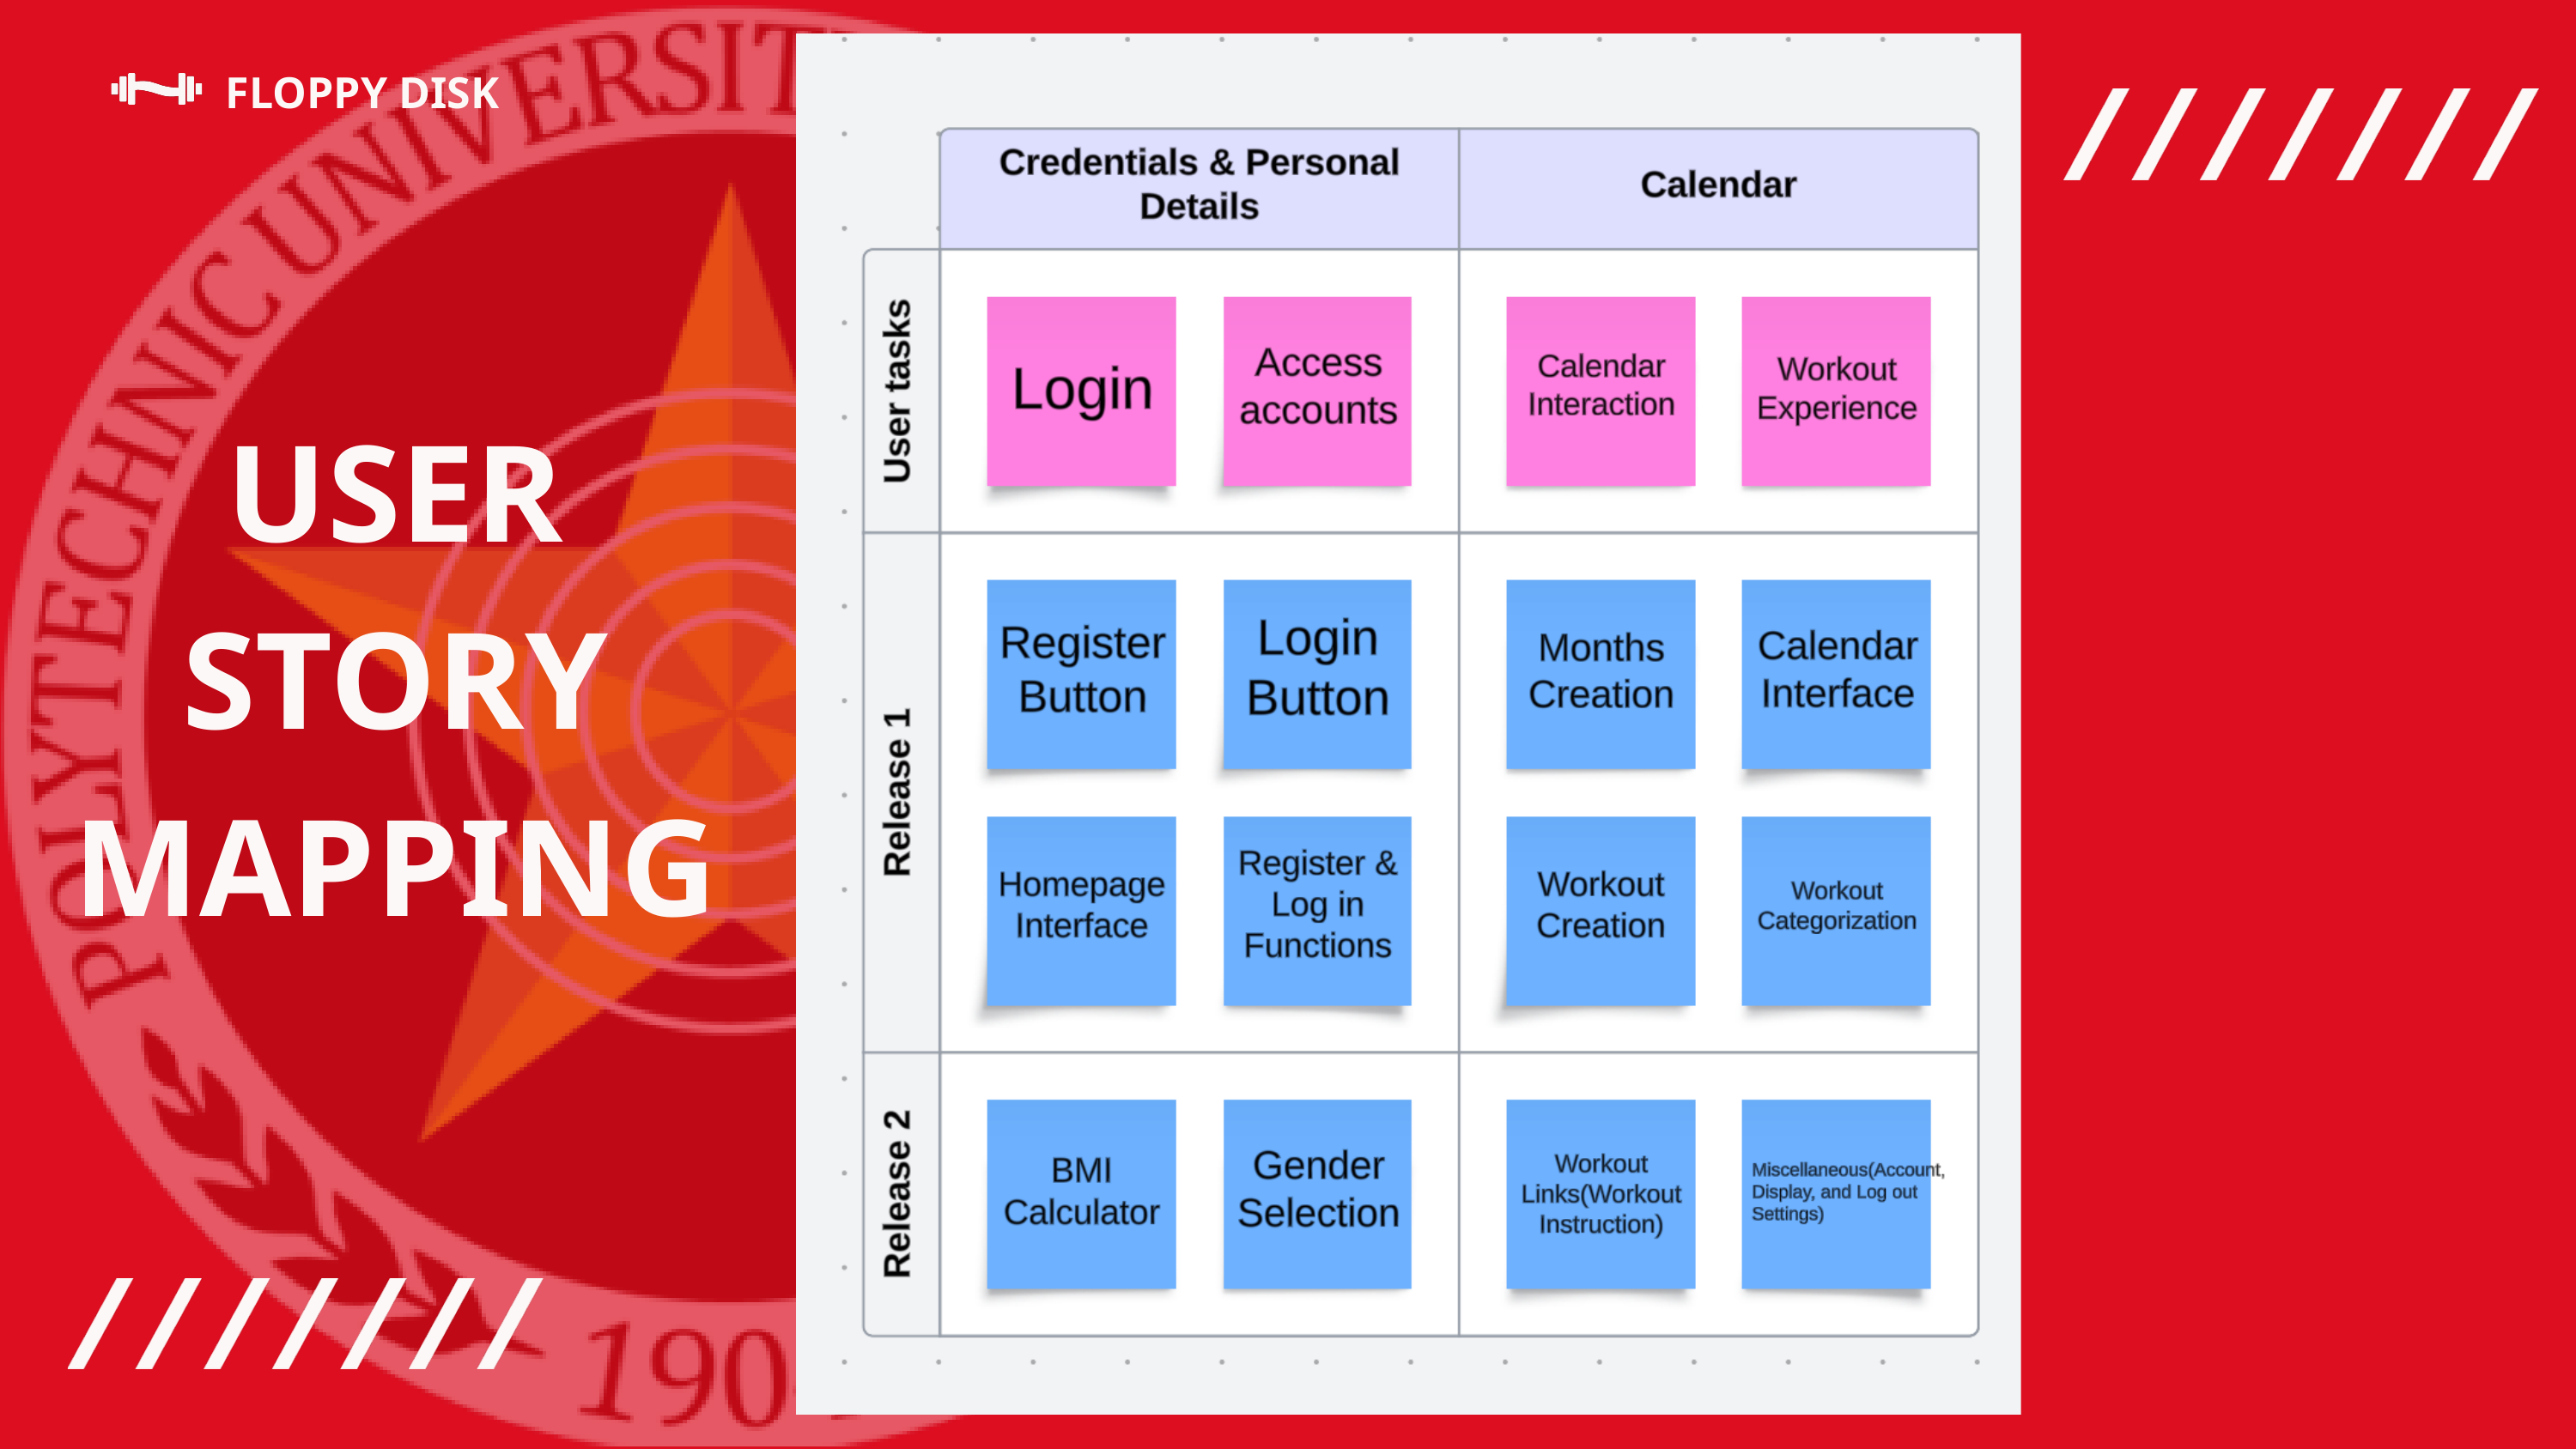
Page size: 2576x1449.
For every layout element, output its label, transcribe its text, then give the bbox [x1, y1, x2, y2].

text_box [2063, 88, 2539, 180]
text_box [796, 33, 2021, 1415]
text_box [67, 1278, 544, 1369]
text_box [1, 5, 1442, 1446]
text_box FLOPPY DISK [178, 57, 500, 118]
text_box [111, 73, 178, 105]
text_box USER STORY MAPPING [36, 382, 754, 943]
